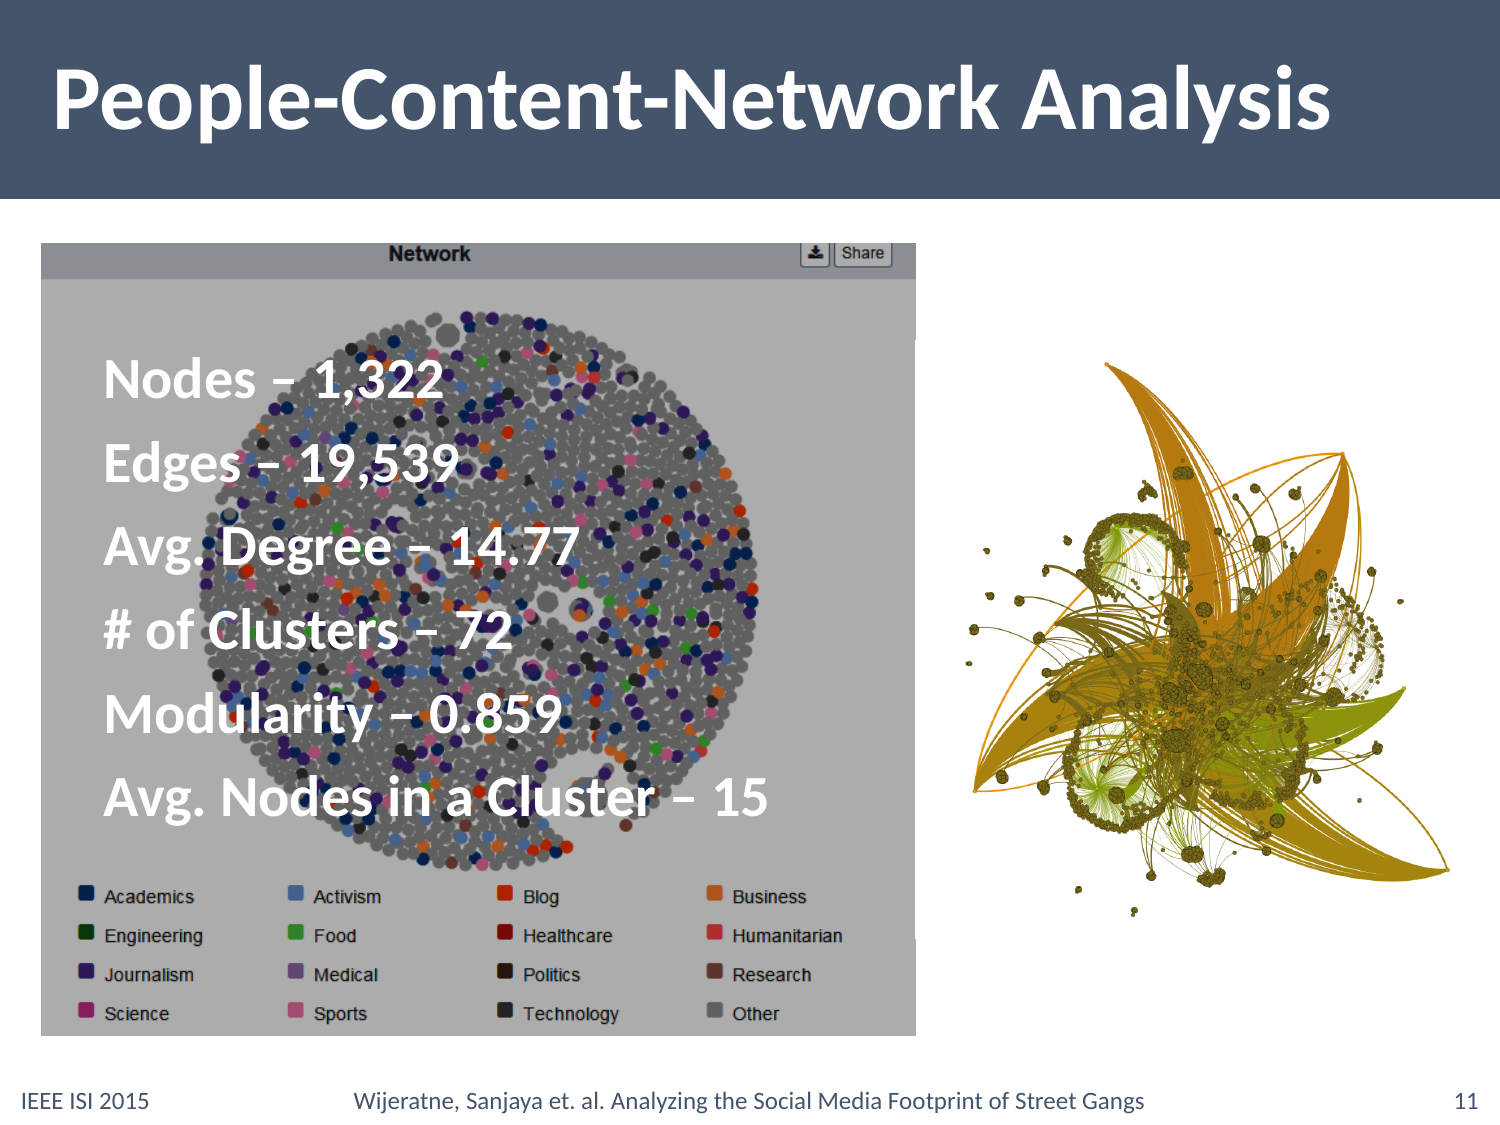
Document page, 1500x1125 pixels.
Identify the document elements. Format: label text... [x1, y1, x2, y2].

footer Wijeratne, Sanjaya et. al. Analyzing the Social Media Footprint of Street Gangs [344, 1069, 1156, 1125]
title People-Content-Network Analysis [0, 0, 1500, 199]
slide_number 11 [1156, 1069, 1495, 1125]
slide_number IEEE ISI 2015 [5, 1069, 344, 1125]
picture [41, 243, 1500, 1036]
